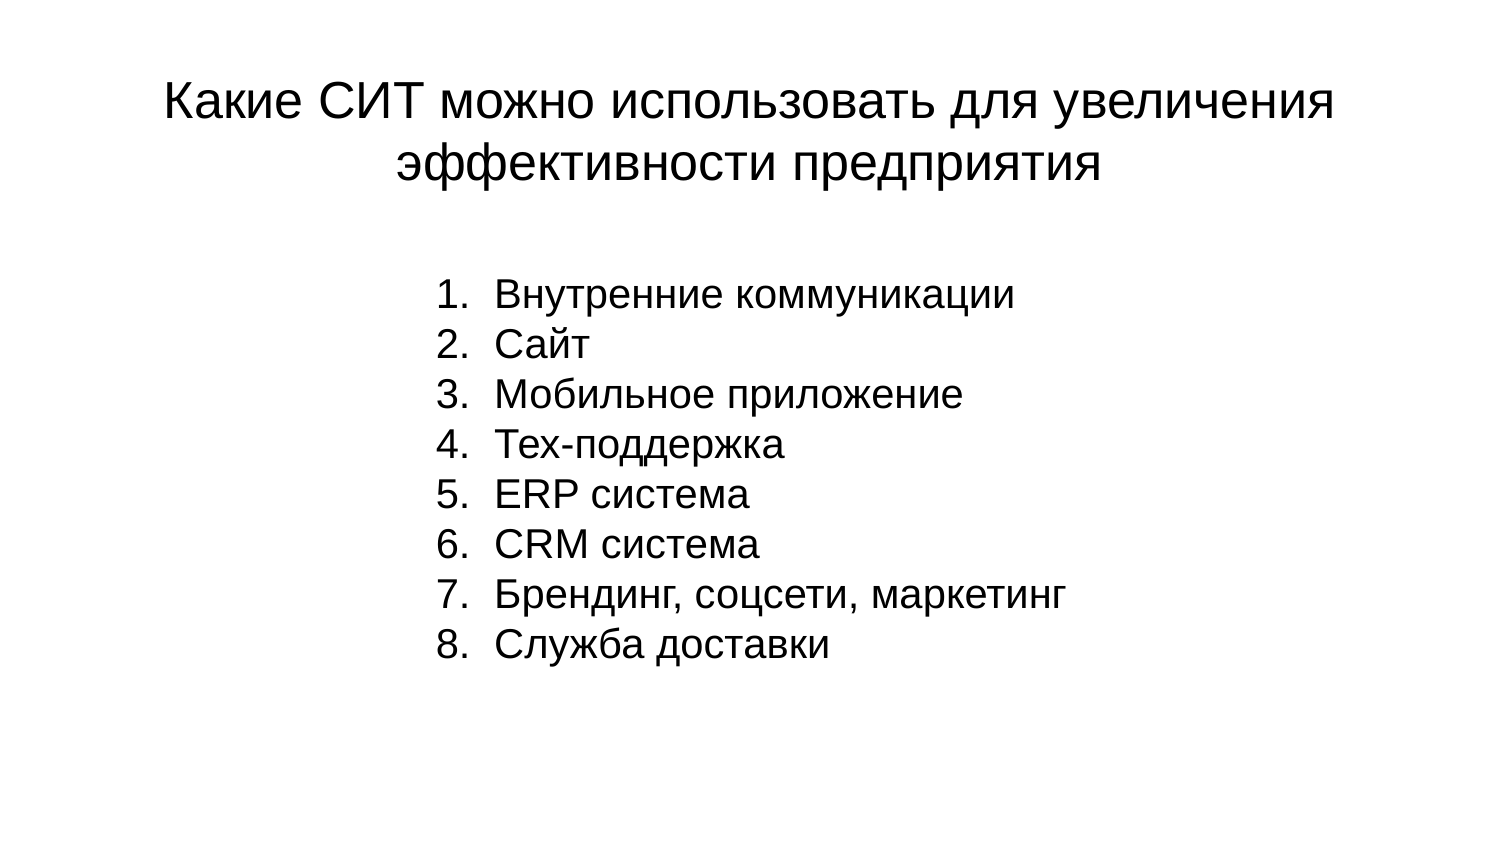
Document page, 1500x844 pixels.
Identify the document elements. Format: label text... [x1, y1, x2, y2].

subtitle Какие СИТ можно использовать для увеличения эффективности предприятия [51, 51, 1449, 182]
text_box Внутренние коммуникации Сайт Мобильное приложение Тех-поддержка ERP система CRM система Брендинг, соцсети, маркетинг Служба доставки [404, 251, 1096, 682]
